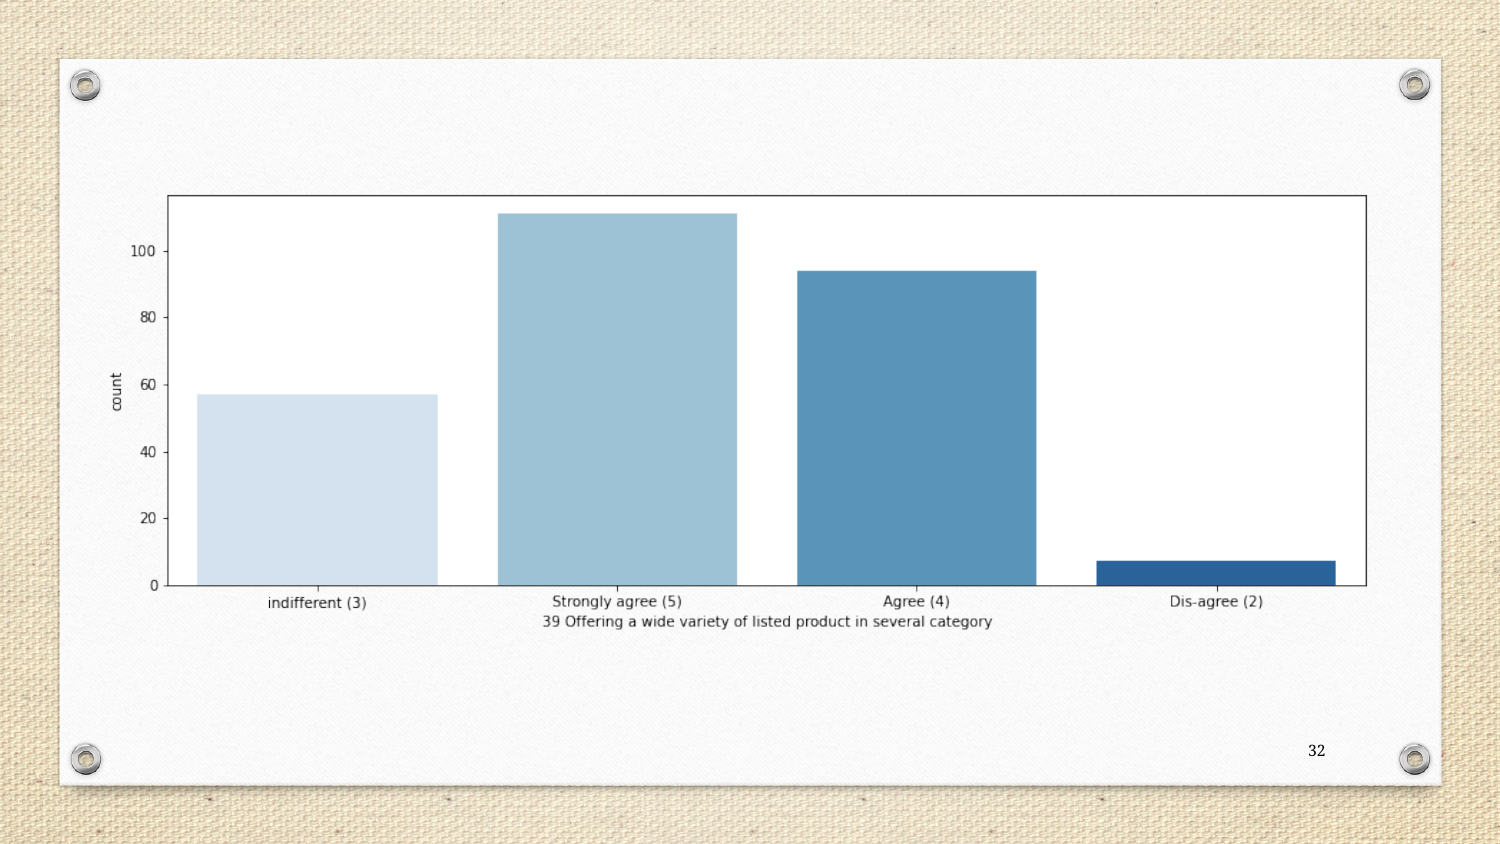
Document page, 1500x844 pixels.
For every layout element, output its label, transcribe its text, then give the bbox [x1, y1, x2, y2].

picture [0, 0, 1500, 844]
slide_number 32 [1273, 734, 1341, 769]
